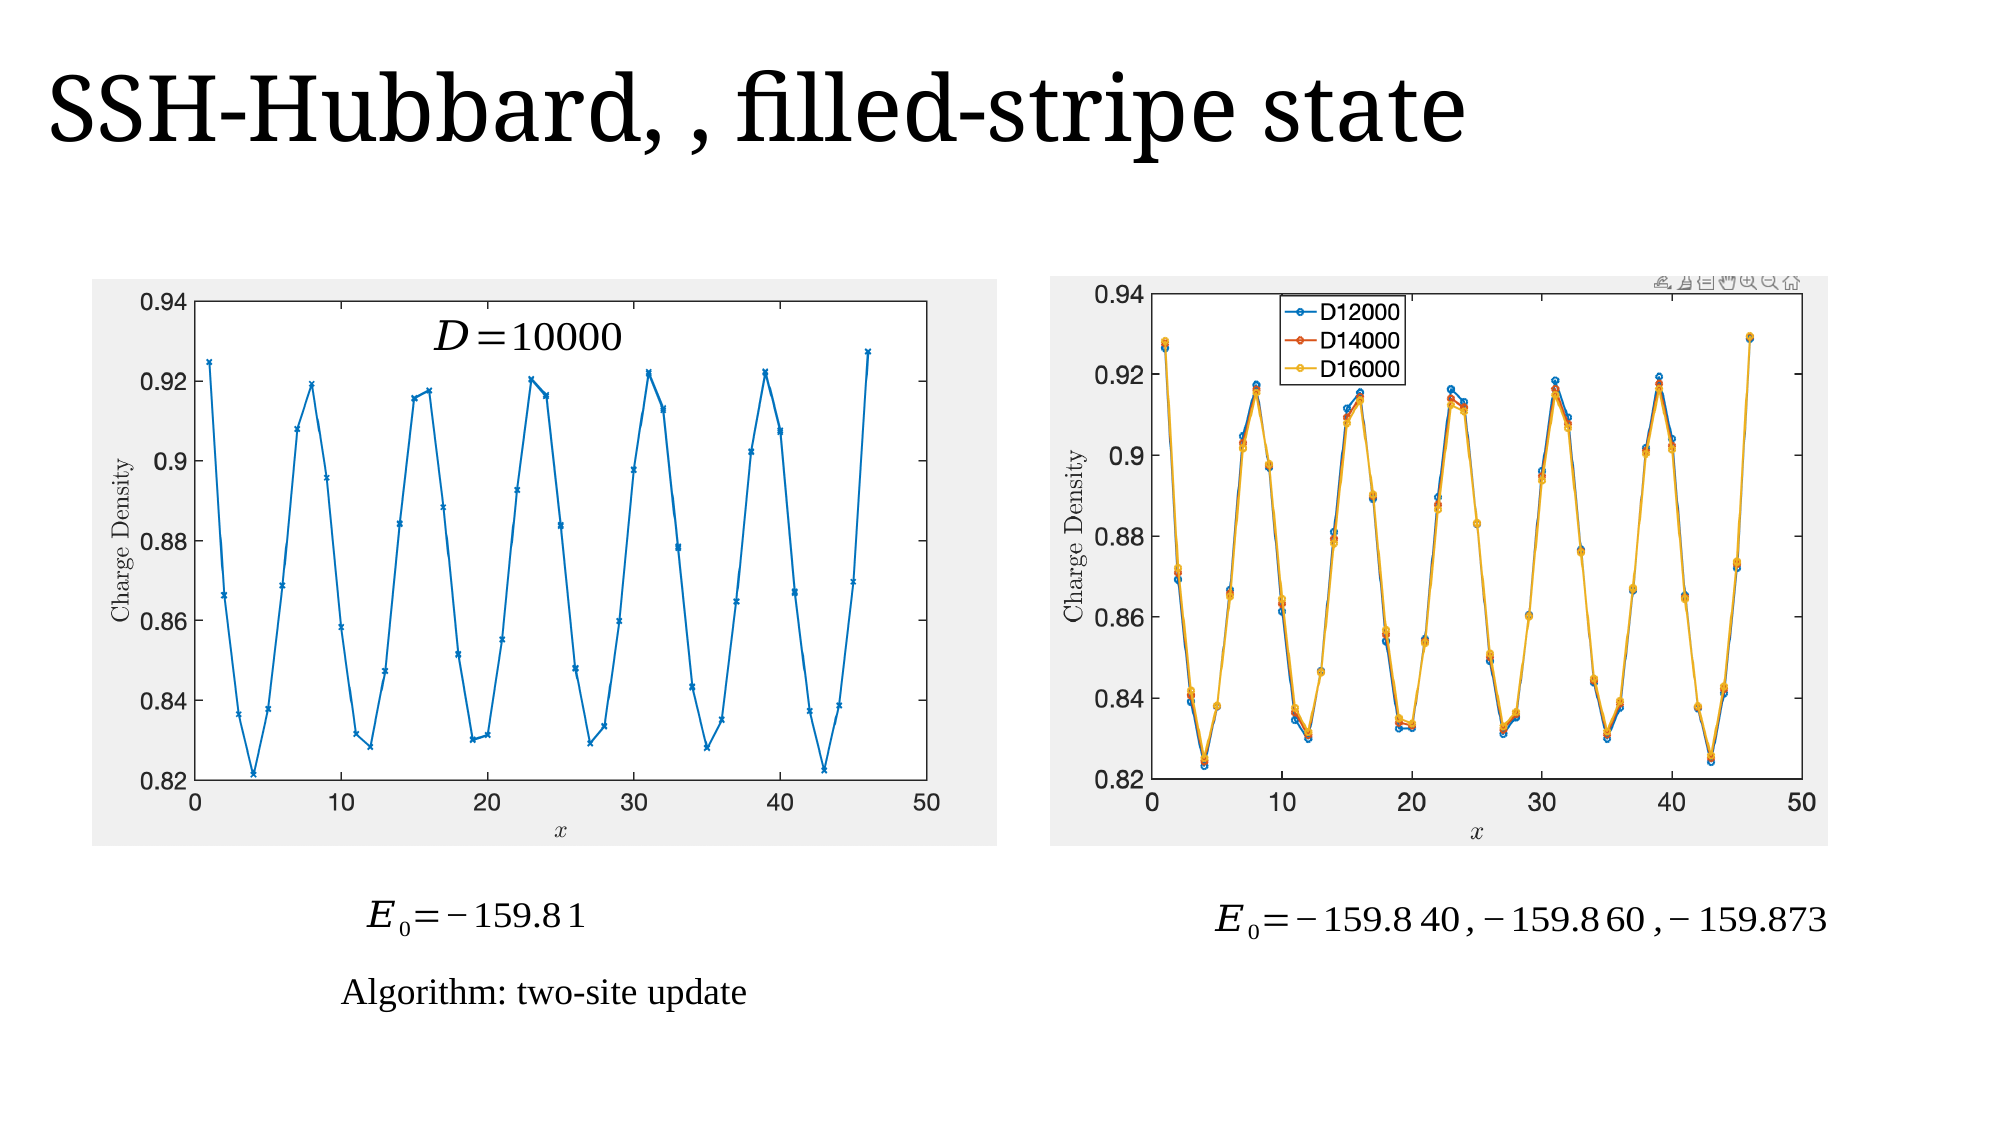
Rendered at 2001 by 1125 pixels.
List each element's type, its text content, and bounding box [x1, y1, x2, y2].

picture [92, 279, 997, 846]
picture [1050, 276, 1828, 846]
text_box Algorithm: two-site update [325, 959, 850, 1020]
